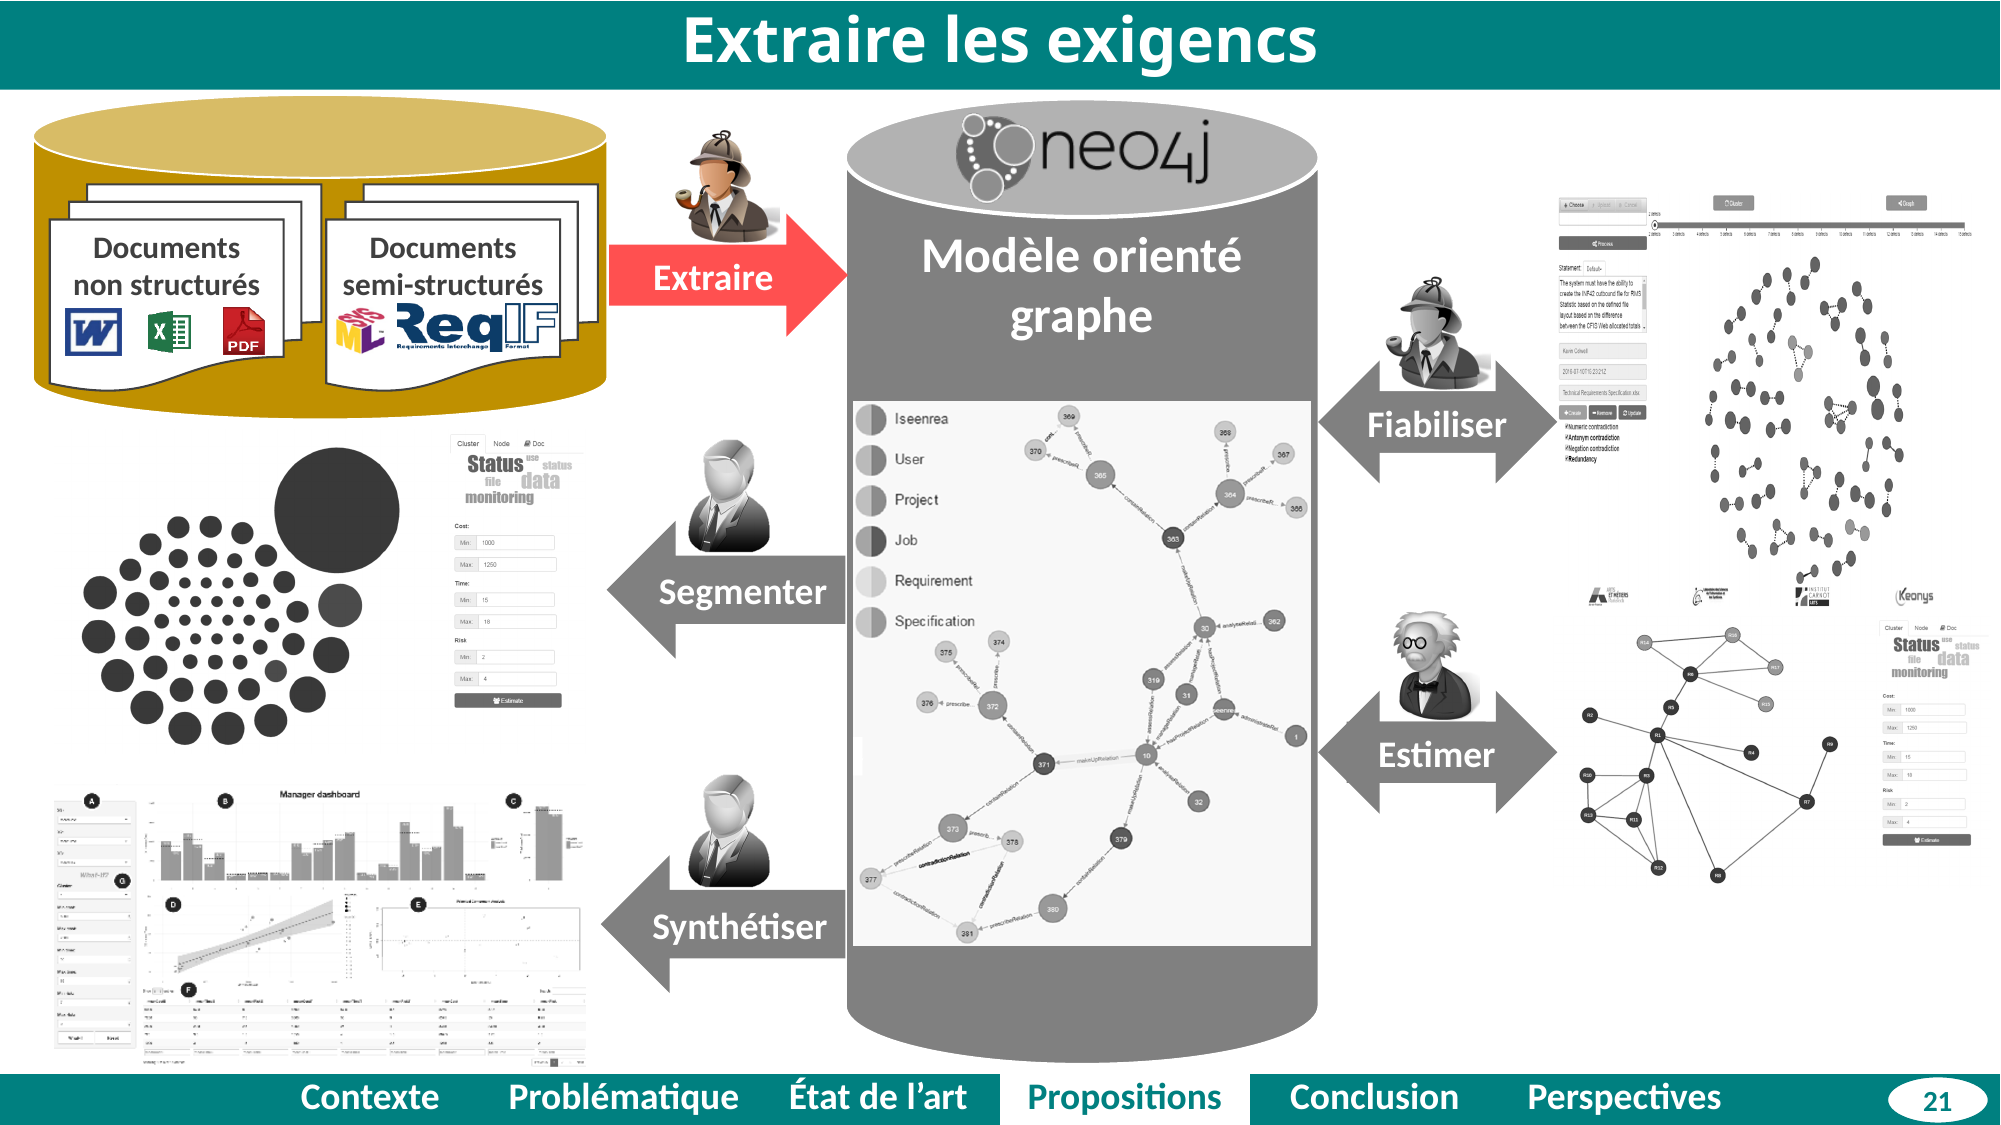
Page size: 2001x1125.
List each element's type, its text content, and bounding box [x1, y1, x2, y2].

picture [145, 308, 193, 356]
picture [54, 429, 586, 754]
table_header Contexte [250, 1074, 491, 1125]
text_box Documents semi-structurés [325, 183, 599, 392]
table_header Propositions [1000, 1074, 1250, 1125]
picture [54, 784, 586, 1068]
text_box Synthétiser [600, 855, 846, 994]
text_box 21 [1886, 1075, 1990, 1125]
picture [952, 100, 1212, 216]
table_header [1750, 1074, 2000, 1125]
picture [1384, 269, 1493, 362]
table_header Perspectives [1500, 1074, 1750, 1125]
picture [215, 307, 272, 355]
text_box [1319, 362, 1556, 481]
table_header Problématique [491, 1074, 757, 1125]
text_box Modèle orienté graphe [844, 108, 1320, 1066]
picture [673, 122, 783, 259]
text_box Documents non structurés [48, 183, 323, 392]
picture [683, 435, 773, 554]
picture [1383, 603, 1480, 693]
text_box [31, 93, 609, 421]
table_header [0, 1074, 250, 1125]
text_box FIABILISER : Objectifs & Limites [35, 96, 606, 176]
table_header État de l’art [757, 1074, 1000, 1125]
text_box Extraire [609, 213, 848, 337]
table_header Conclusion [1250, 1074, 1500, 1125]
table_header [844, 109, 952, 207]
text_box Extraire les exigencs [0, 1, 2000, 90]
picture [65, 308, 122, 356]
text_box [1319, 693, 1556, 812]
picture [1558, 193, 1972, 607]
table_header [1212, 108, 1319, 207]
picture [1553, 616, 1991, 888]
picture [683, 771, 773, 890]
picture [333, 307, 388, 355]
text_box Segmenter [606, 520, 846, 659]
picture [853, 401, 1311, 946]
picture [397, 303, 558, 352]
